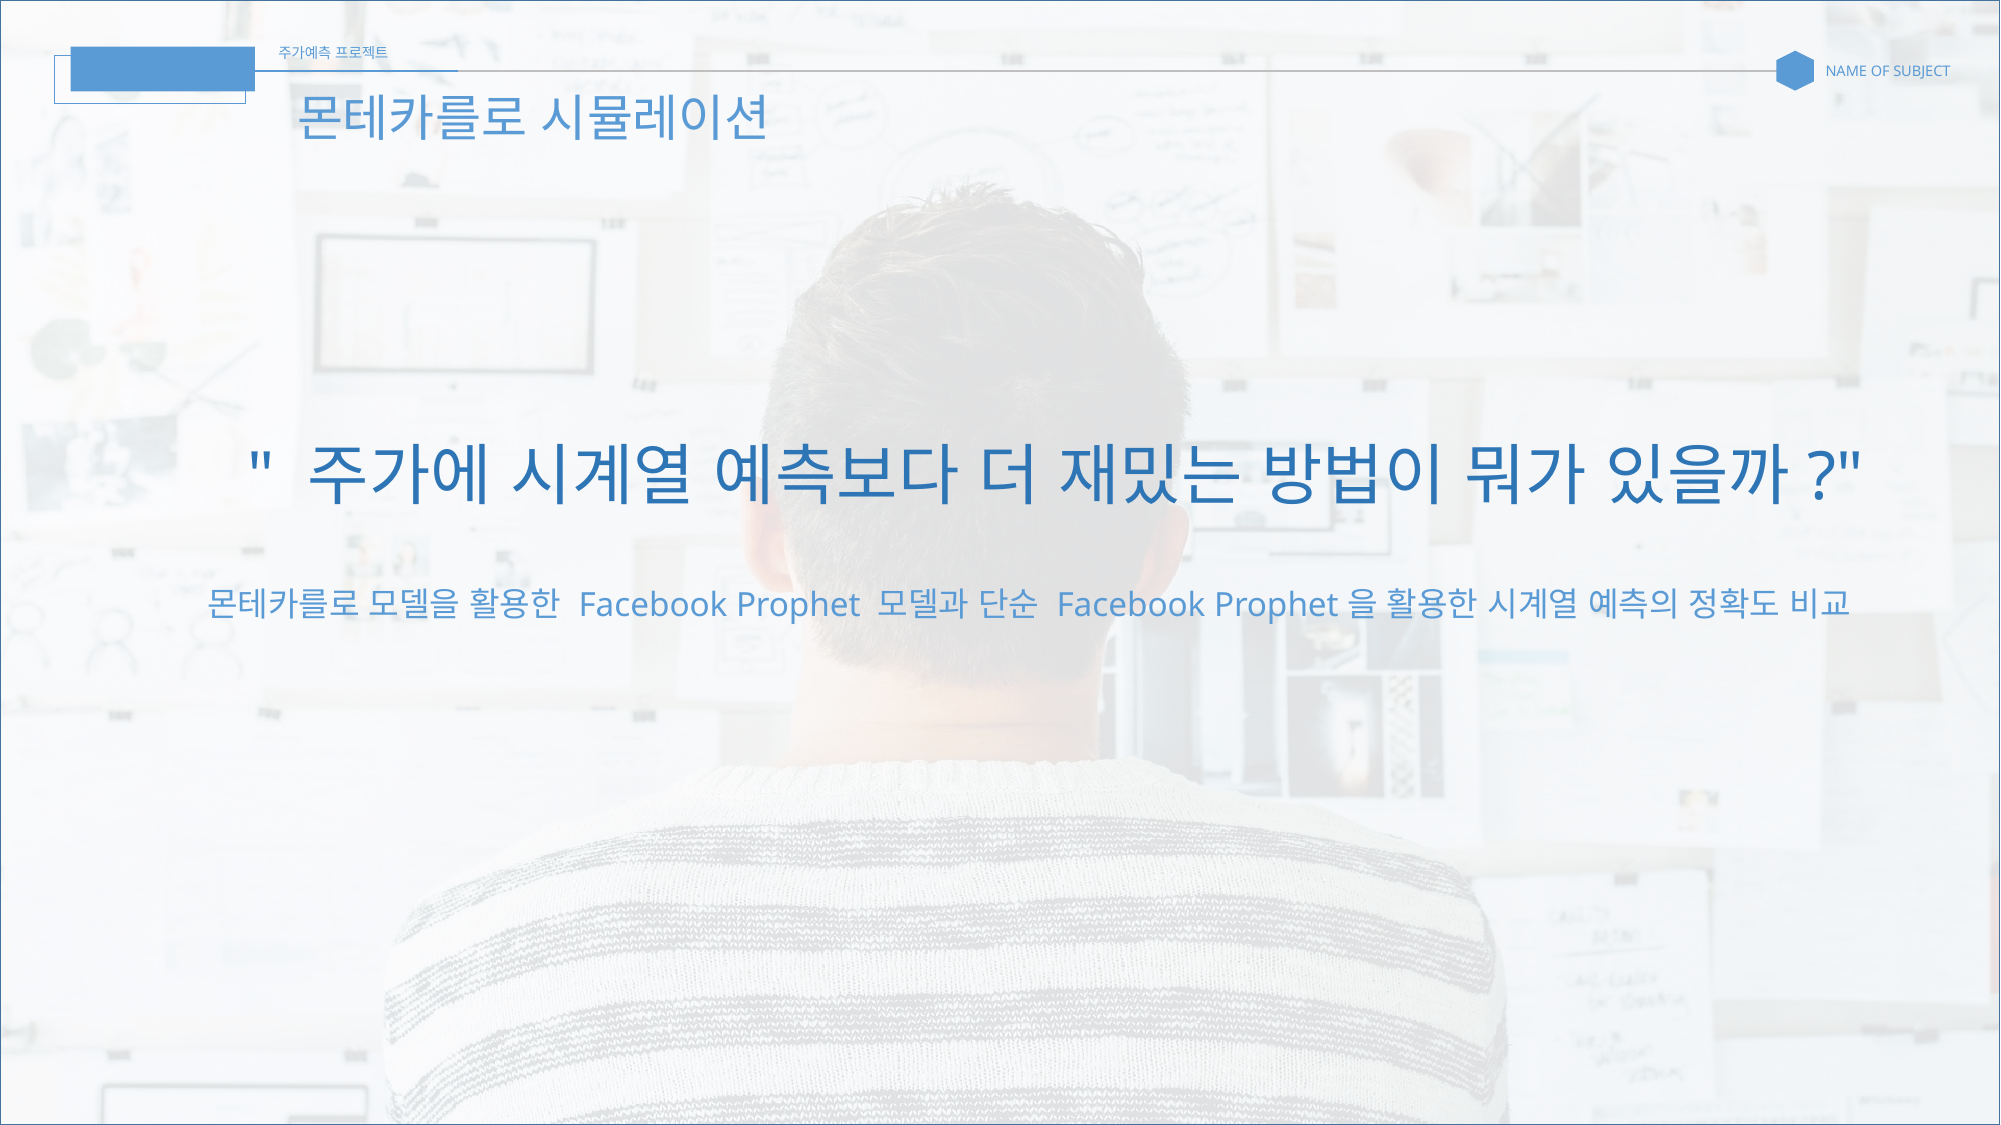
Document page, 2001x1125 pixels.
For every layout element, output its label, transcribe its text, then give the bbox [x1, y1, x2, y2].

text_box [0, 0, 2000, 1125]
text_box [54, 36, 1814, 155]
text_box NAME OF SUBJECT [1814, 54, 1974, 87]
text_box " 주가에 시계열 예측보다 더 재밌는 방법이 뭐가 있을까?" [217, 425, 1880, 521]
text_box 몬테카를로 모델을 활용한 Facebook Prophet 모델과 단순 Facebook Prophet을 활용한 시계열 예측의 정확도 비교 [192, 575, 1951, 631]
